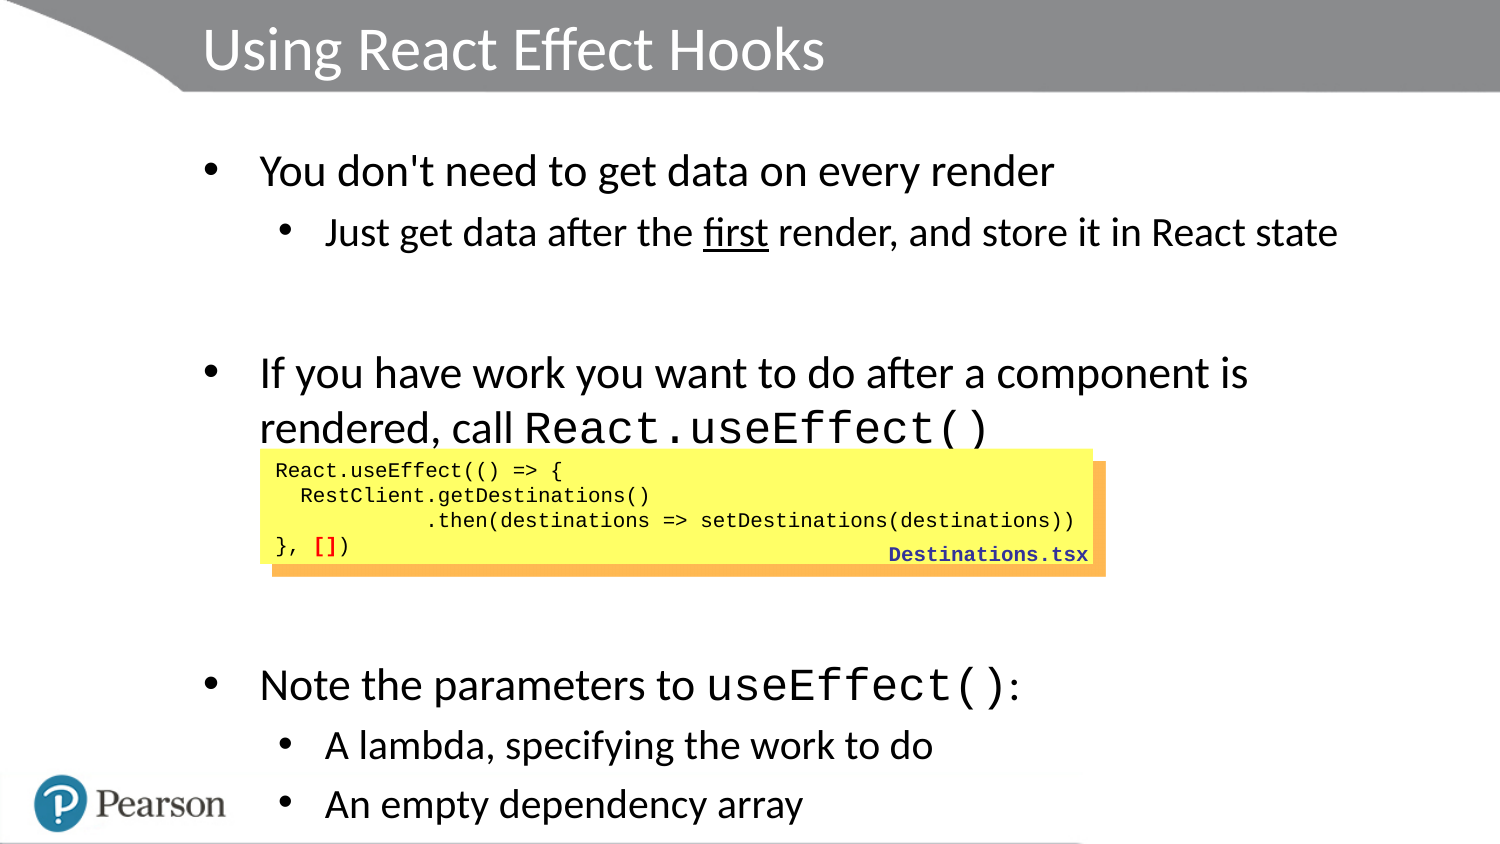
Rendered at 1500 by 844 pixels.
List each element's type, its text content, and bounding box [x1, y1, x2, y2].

title Using React Effect Hooks [187, 0, 1426, 93]
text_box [259, 448, 1105, 574]
picture [0, 0, 1500, 844]
list You don't need to get data on every render Just get data after the first render, and store it in React state If you have work you want to do after a component is rendered, call React.useEffect() Note the parameters to useEffect(): A lambda, specifying the work to do An empty dependency array [188, 133, 1425, 716]
